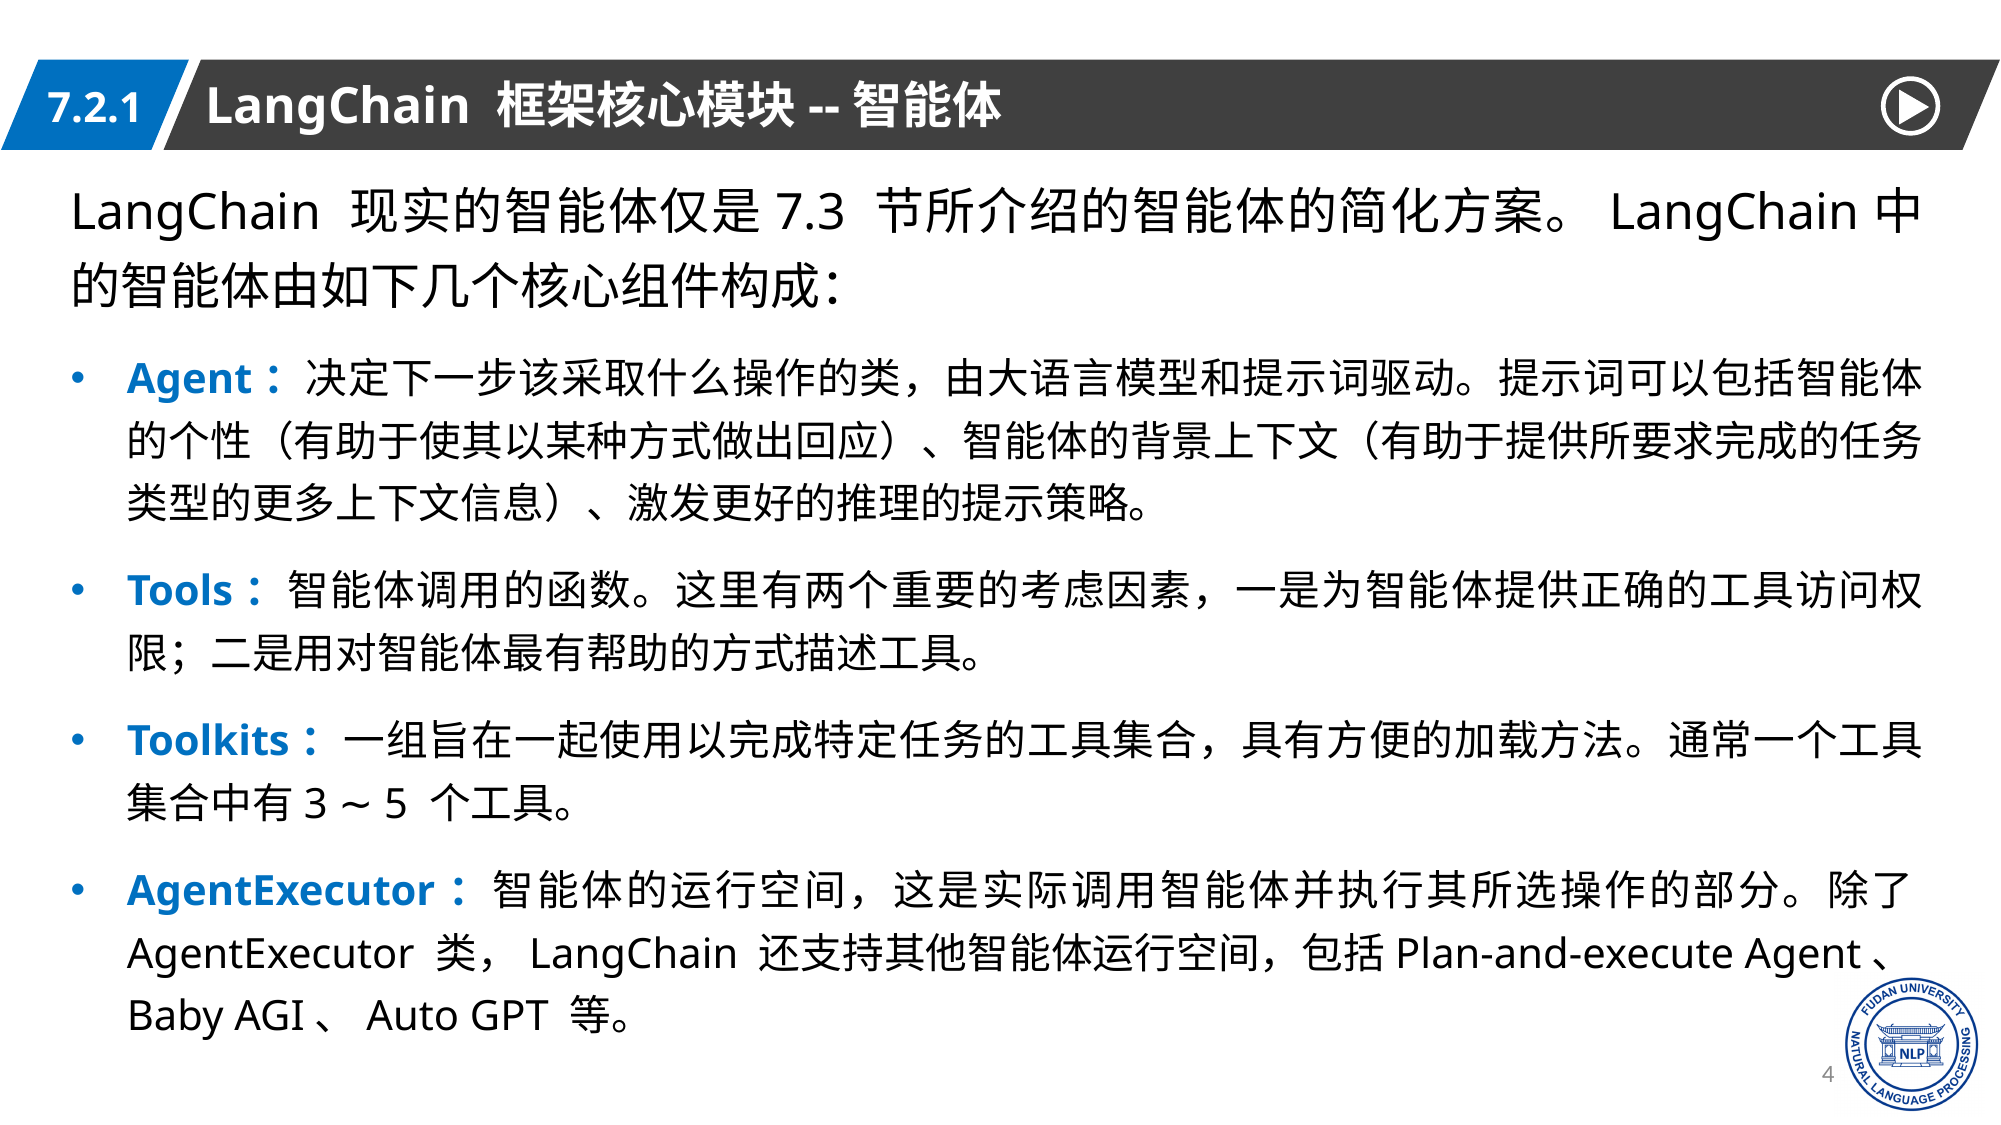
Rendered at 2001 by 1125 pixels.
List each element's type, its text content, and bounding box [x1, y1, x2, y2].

text_box 7.2.1 [26, 73, 164, 138]
text_box [32, 59, 189, 120]
picture [1834, 972, 1985, 1117]
text_box [1, 89, 157, 150]
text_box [1883, 78, 1939, 134]
text_box LangChain 框架核心模块--智能体 [190, 66, 1017, 142]
text_box LangChain 现实的智能体仅是7.3 节所介绍的智能体的简化方案。LangChain中的智能体由如下几个核心组件构成： Agent：决定下一步该采取什么操作的类，由大语言模型和提示词驱动。提示词可以包括智能体的个性（有助于使其以某种方式做出回应）、智能体的背景上下文（有助于提供所要求完成的任务类型的更多上下文信息）、激发更好的推理的提示策略。 Tools：智能体调用的函数。这里有两个重要的考虑因素，一是为智能体提供正确的工具访问权限；二是用对智能体最有帮助的方式描述工具。 Toolkits：一组旨在一起使用以完成特定任务的工具集合，具有方便的加载方法。通常一个工具集合中有3 ∼ 5 个工具。 AgentExecutor：智能体的运行空间，这是实际调用智能体并执行其所选操作的部分。除了AgentExecutor 类，LangChain 还支持其他智能体运行空间，包括Plan-and-execute Agent、Baby AGI、Auto GPT 等。 [55, 156, 1939, 1047]
text_box [163, 59, 2000, 150]
slide_number 44 [1412, 1047, 1863, 1103]
